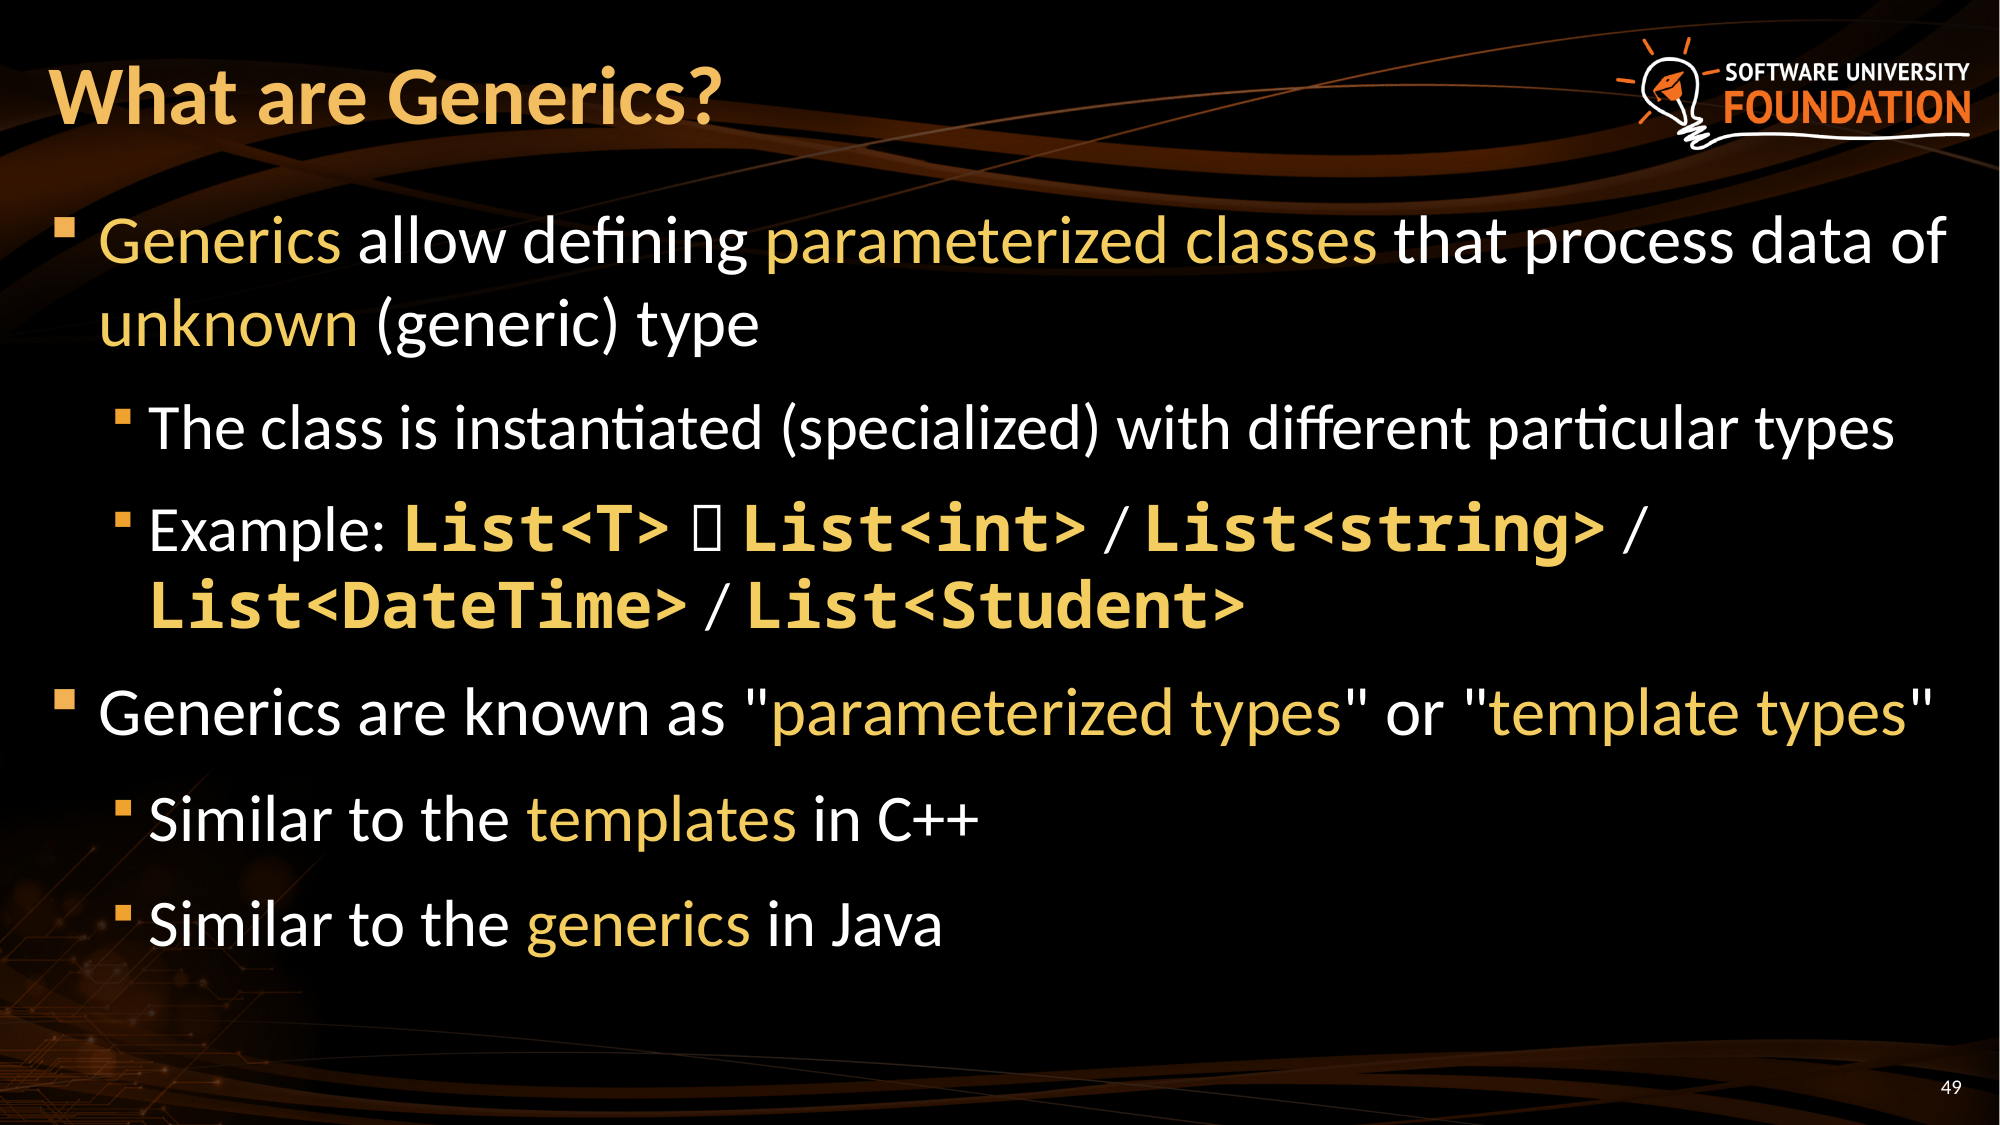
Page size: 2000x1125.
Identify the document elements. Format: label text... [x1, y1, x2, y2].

picture [0, 0, 2000, 1125]
list Generics allow defining parameterized classes that process data of unknown (generic) type The class is instantiated (specialized) with different particular types Example: List<T>  List<int> / List<string> / List<DateTime> / List<Student> Generics are known as "parameterized types" or "template types" Similar to the templates in C++ Similar to the generics in Java [31, 188, 1968, 1103]
title What are Generics? [30, 6, 1602, 189]
